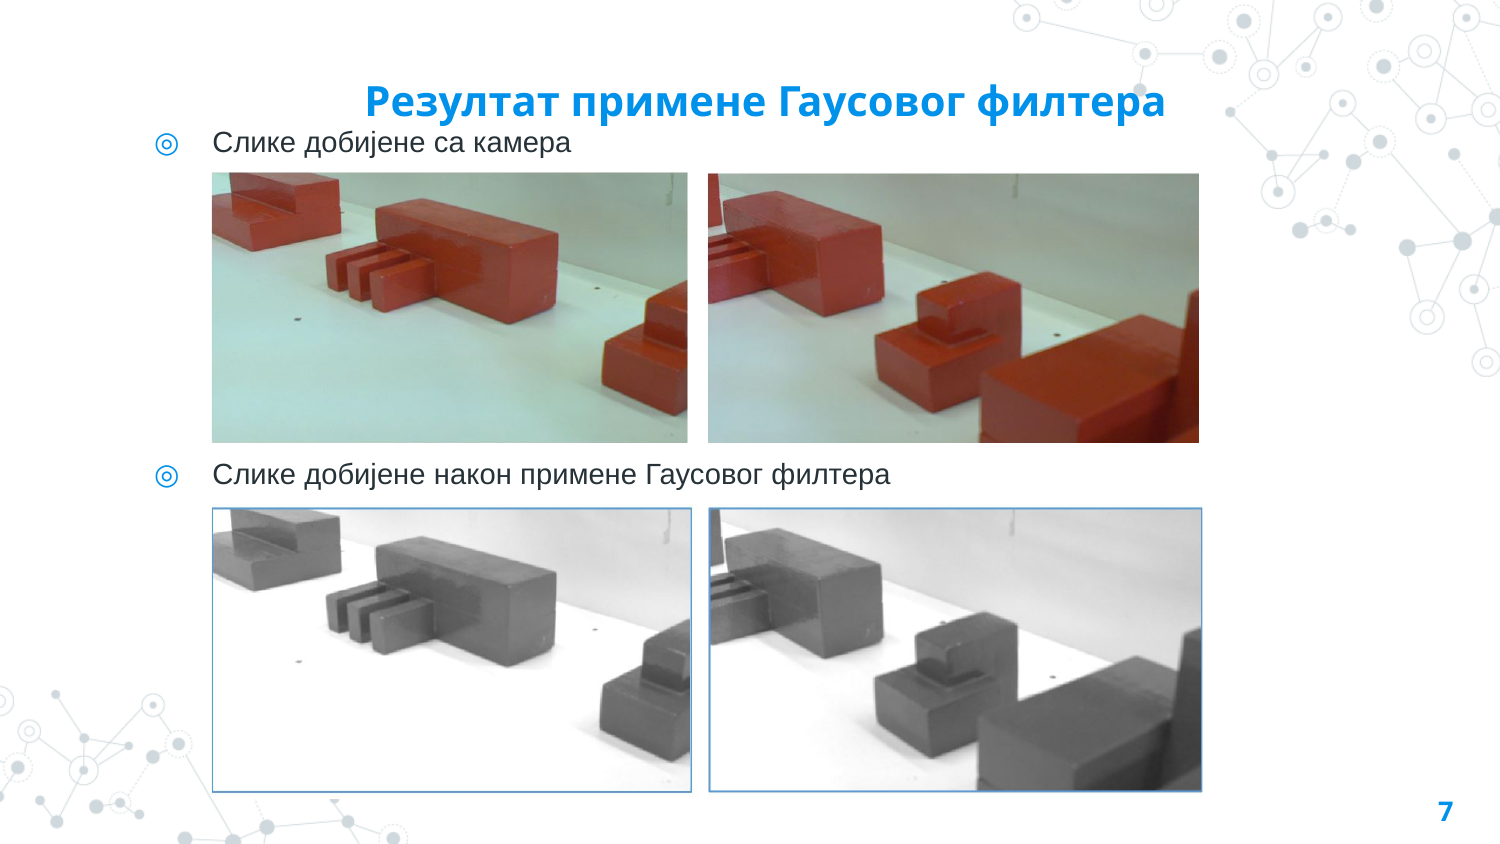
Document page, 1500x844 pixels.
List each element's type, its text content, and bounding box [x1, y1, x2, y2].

list Слике добијене са камера Слике добијене након примене Гаусовог филтера [122, 108, 966, 518]
slide_number 7 [1378, 779, 1469, 844]
picture [0, 0, 1500, 844]
title Резултат примене Гаусовог филтера [144, 76, 1387, 140]
